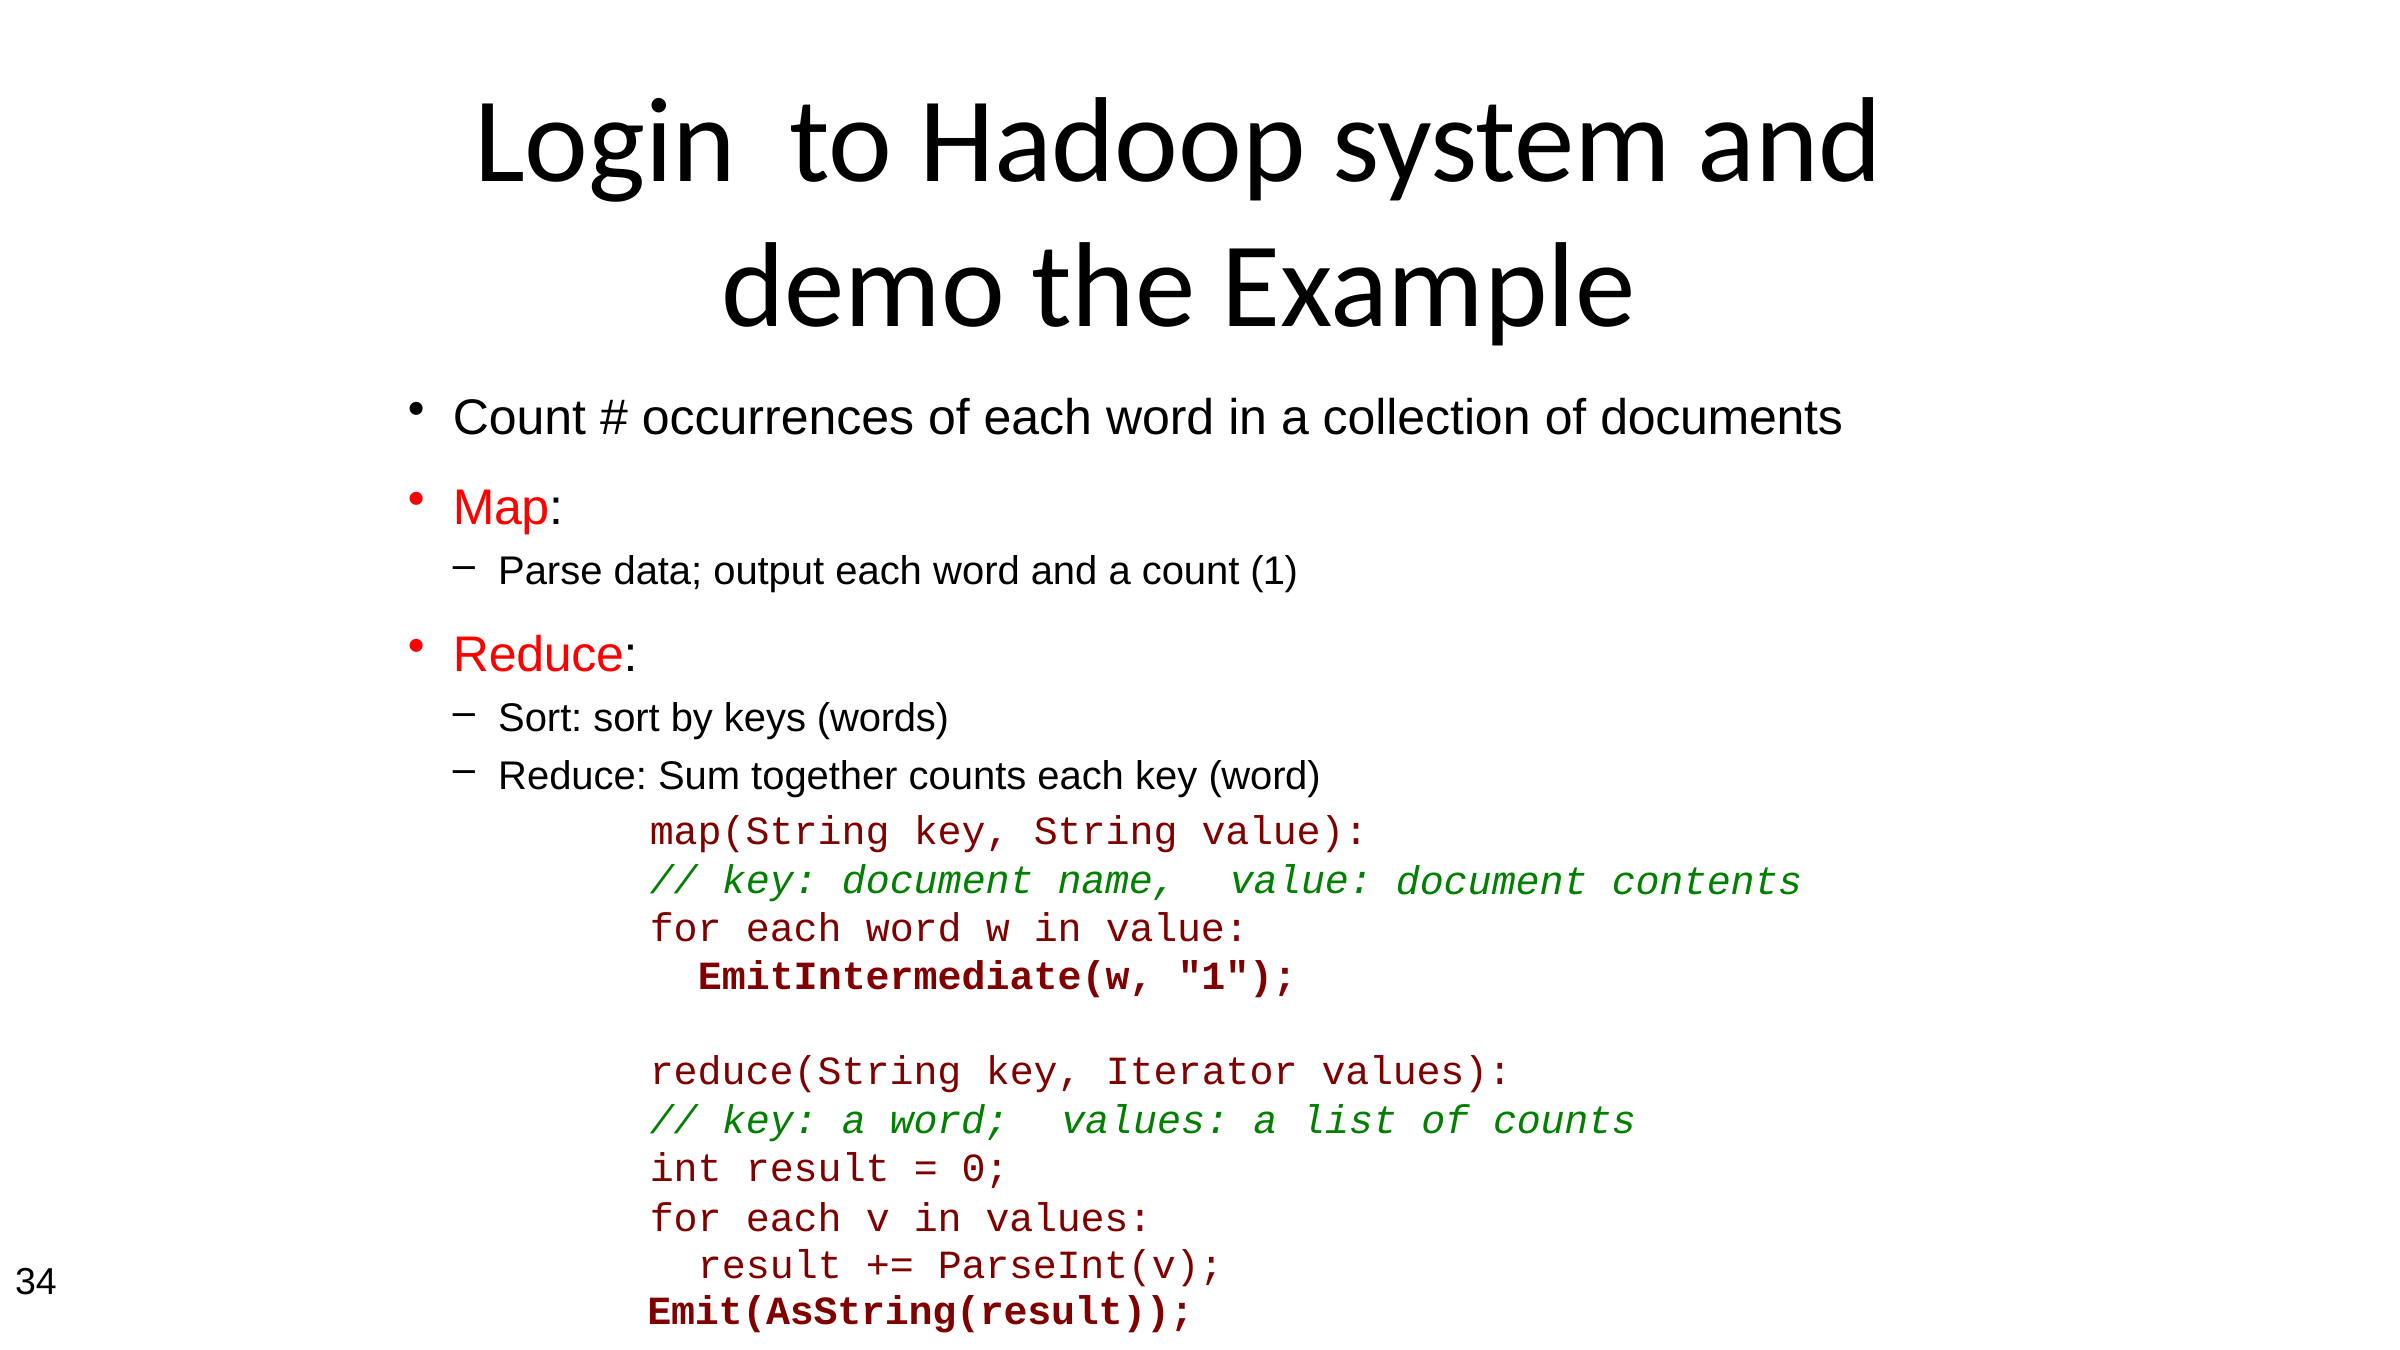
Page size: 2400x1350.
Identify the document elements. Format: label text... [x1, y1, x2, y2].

text_box Count # occurrences of each word in a collection of documents Map: Parse data; output each word and a count (1) Reduce: Sort: sort by keys (words) Reduce: Sum together counts each key (word) map(String key, String value): [405, 352, 1847, 853]
text_box reduce(String key, Iterator values): // key: a word; values: a list of counts int result = 0; for each v in values: result += ParseInt(v); Emit(AsString(result)); [647, 1041, 1639, 1333]
text_box 34 [0, 1249, 201, 1310]
text_box // key: document name, value: for each word w in value: EmitIntermediate(w, "1"); [647, 851, 1375, 998]
text_box document contents [1393, 851, 1808, 903]
title Login to Hadoop system and demo the Example [0, 58, 2400, 351]
